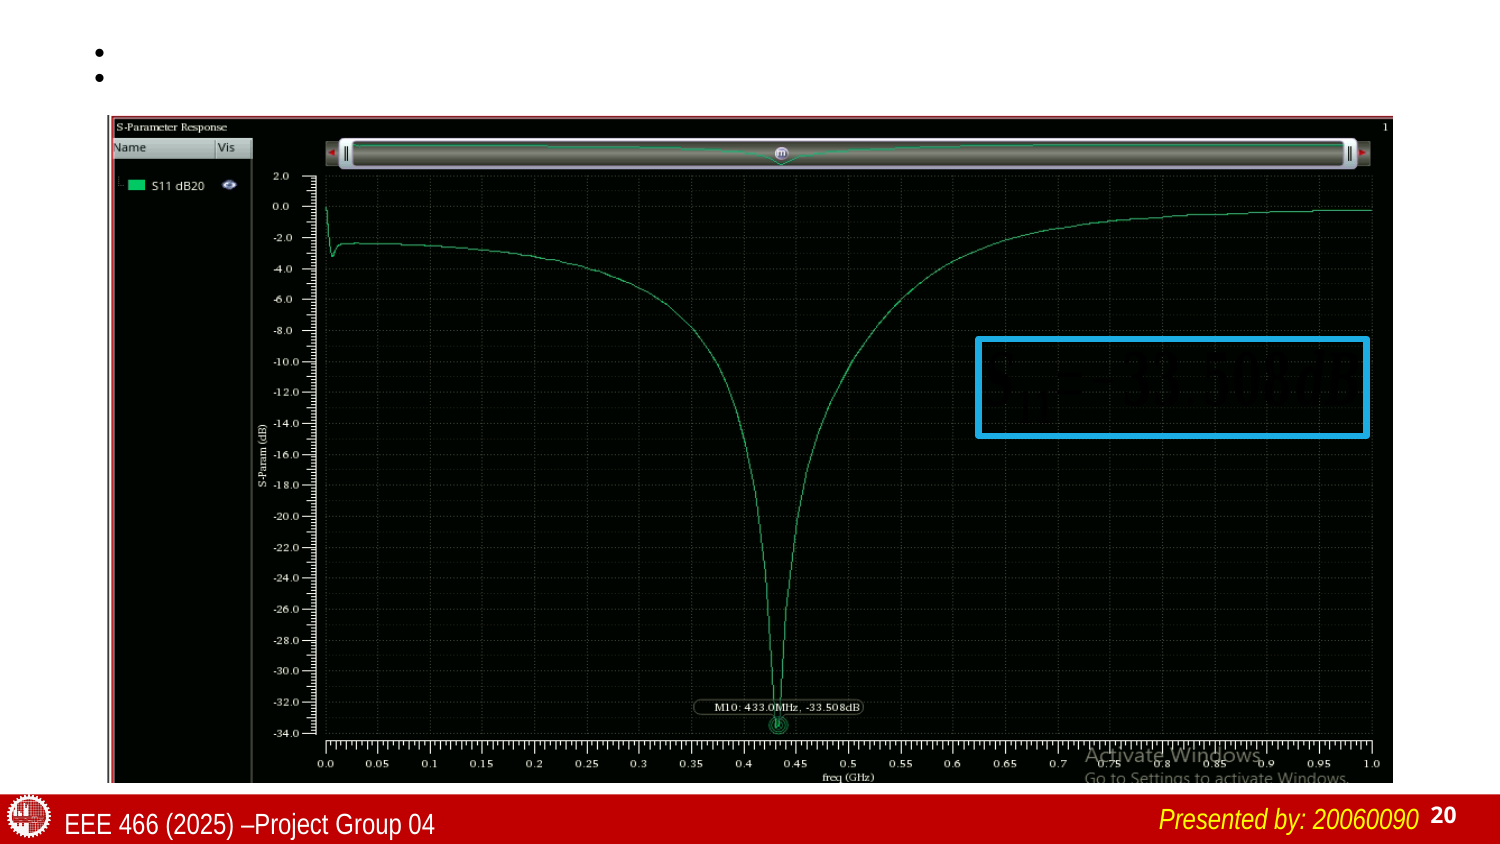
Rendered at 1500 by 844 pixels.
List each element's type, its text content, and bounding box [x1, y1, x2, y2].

text_box EEE 466 (2025) –Project Group 04 [53, 799, 647, 844]
picture [107, 115, 1393, 783]
text_box Presented by: 20060090 [1144, 793, 1435, 843]
slide_number 20 [1435, 799, 1469, 838]
picture [6, 794, 54, 838]
